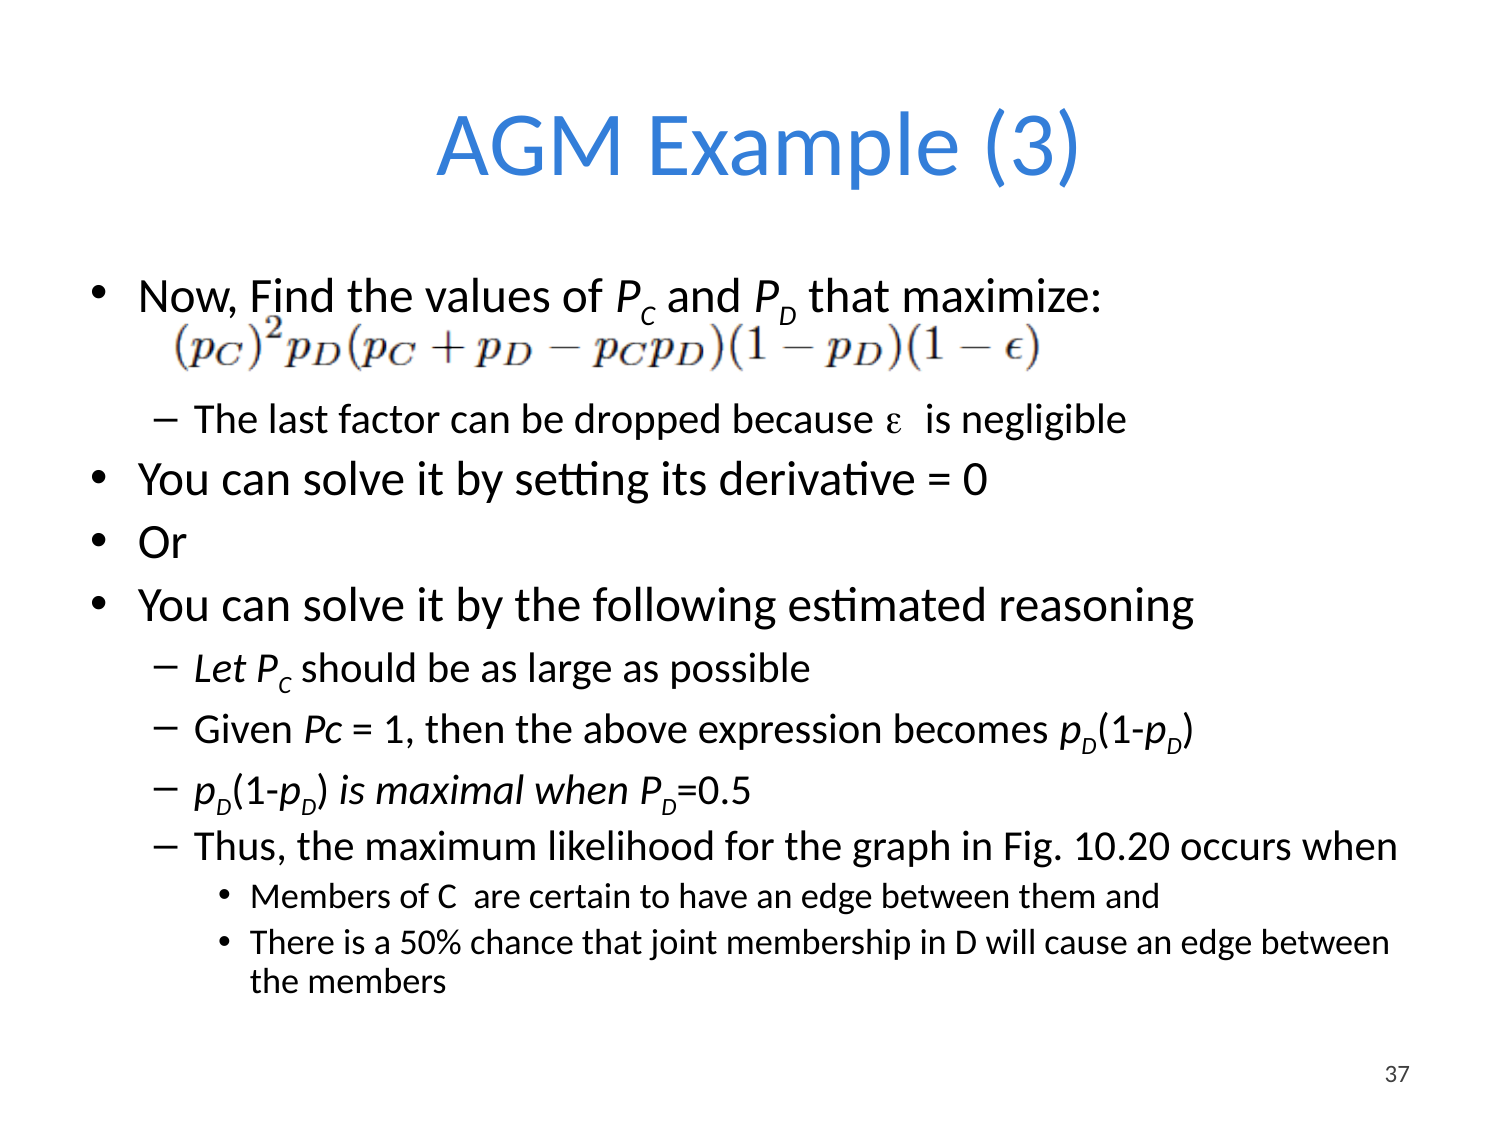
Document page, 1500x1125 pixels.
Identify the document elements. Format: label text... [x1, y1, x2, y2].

list Now, Find the values of PC and PD that maximize: The last factor can be dropped because e is negligible You can solve it by setting its derivative = 0 Or You can solve it by the following estimated reasoning Let PC should be as large as possible Given Pc = 1, then the above expression becomes pD(1-pD) pD(1-pD) is maximal when PD=0.5 Thus, the maximum likelihood for the graph in Fig. 10.20 occurs when Members of C are certain to have an edge between them and There is a 50% chance that joint membership in D will cause an edge between the members [75, 256, 1425, 1050]
title AGM Example (3) [75, 45, 1425, 233]
picture [137, 280, 1122, 392]
slide_number 37 [1074, 1042, 1425, 1103]
